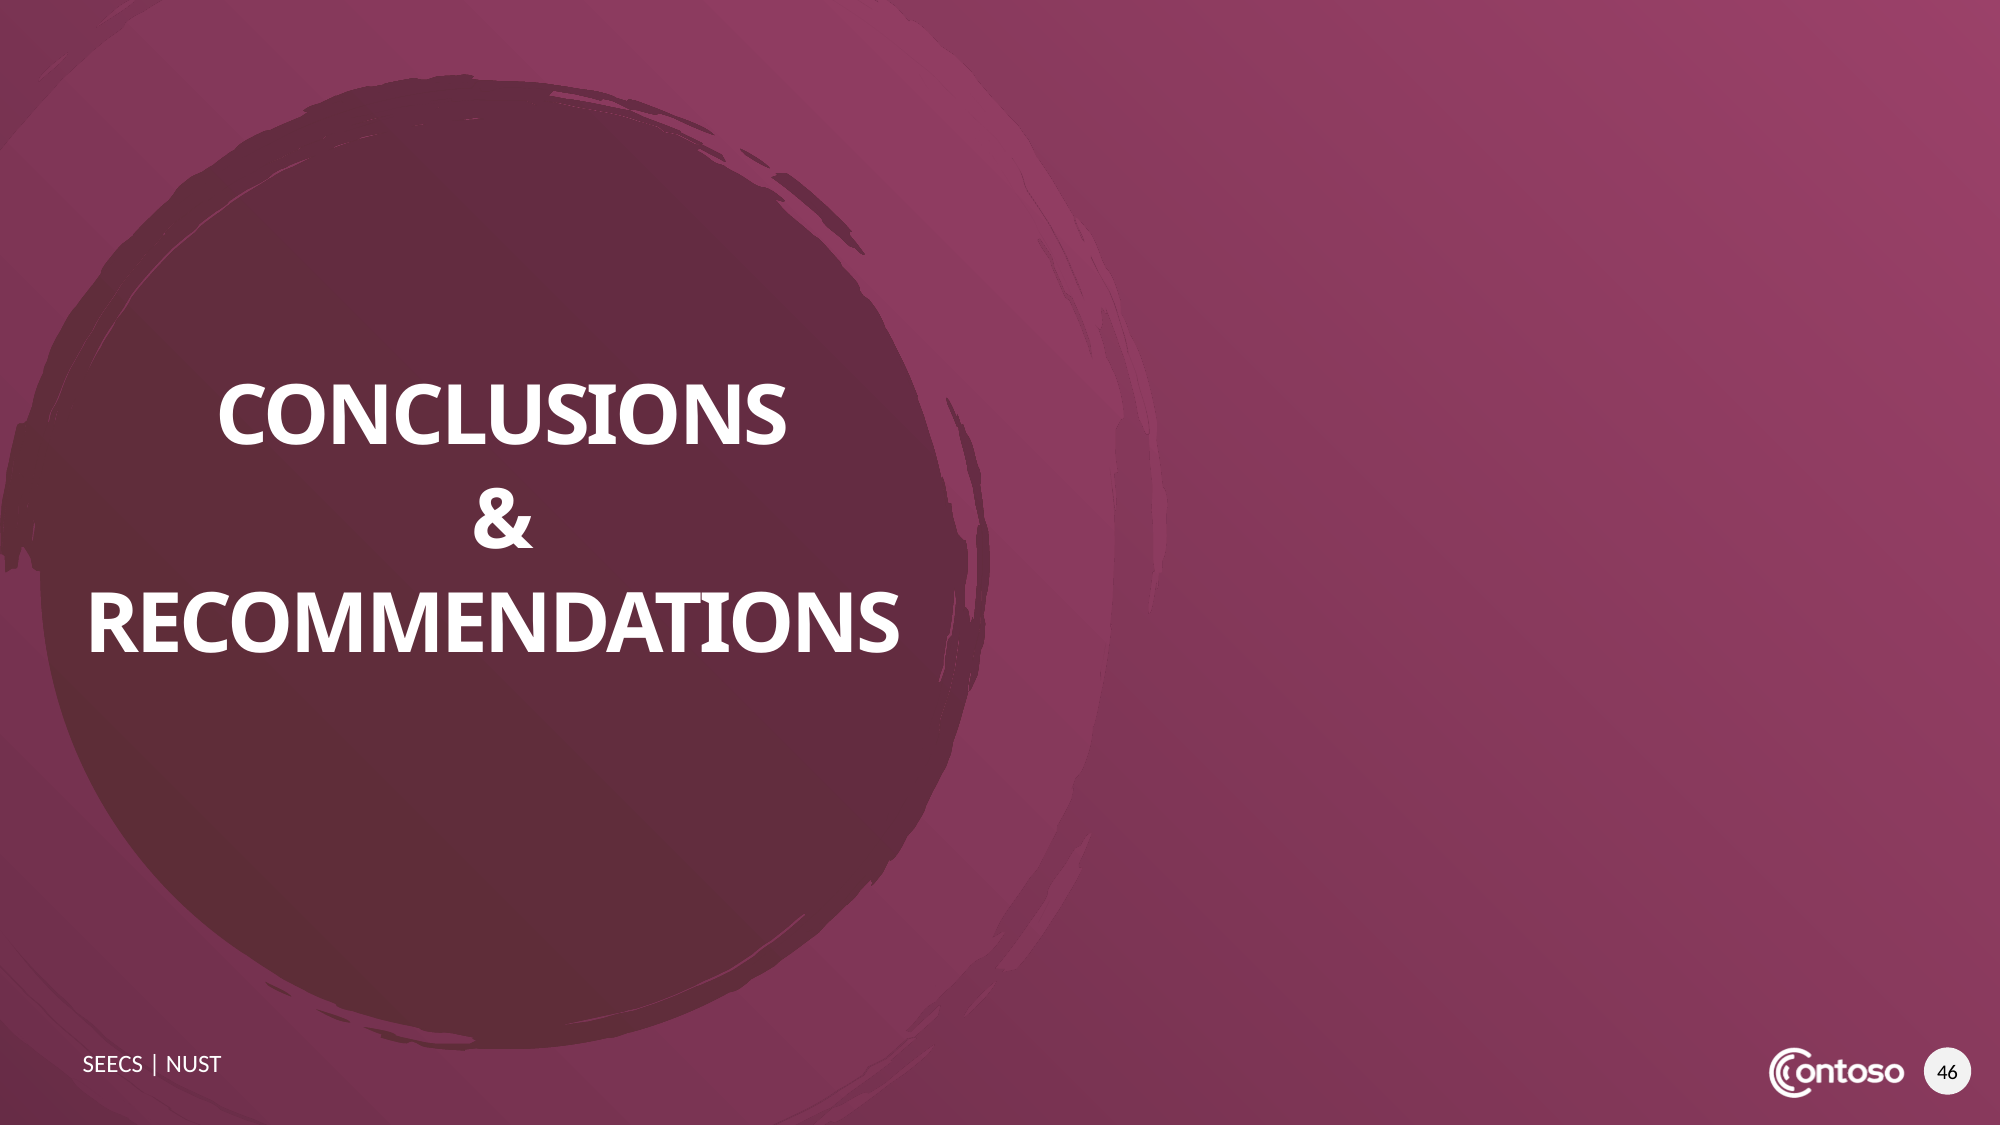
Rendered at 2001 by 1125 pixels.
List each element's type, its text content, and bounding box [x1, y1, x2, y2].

slide_number 46 [1923, 1047, 1972, 1095]
footer SEECS | NUST [82, 1044, 758, 1082]
title Conclusions & Recommendations [0, 118, 1049, 670]
picture [1764, 1043, 1909, 1099]
